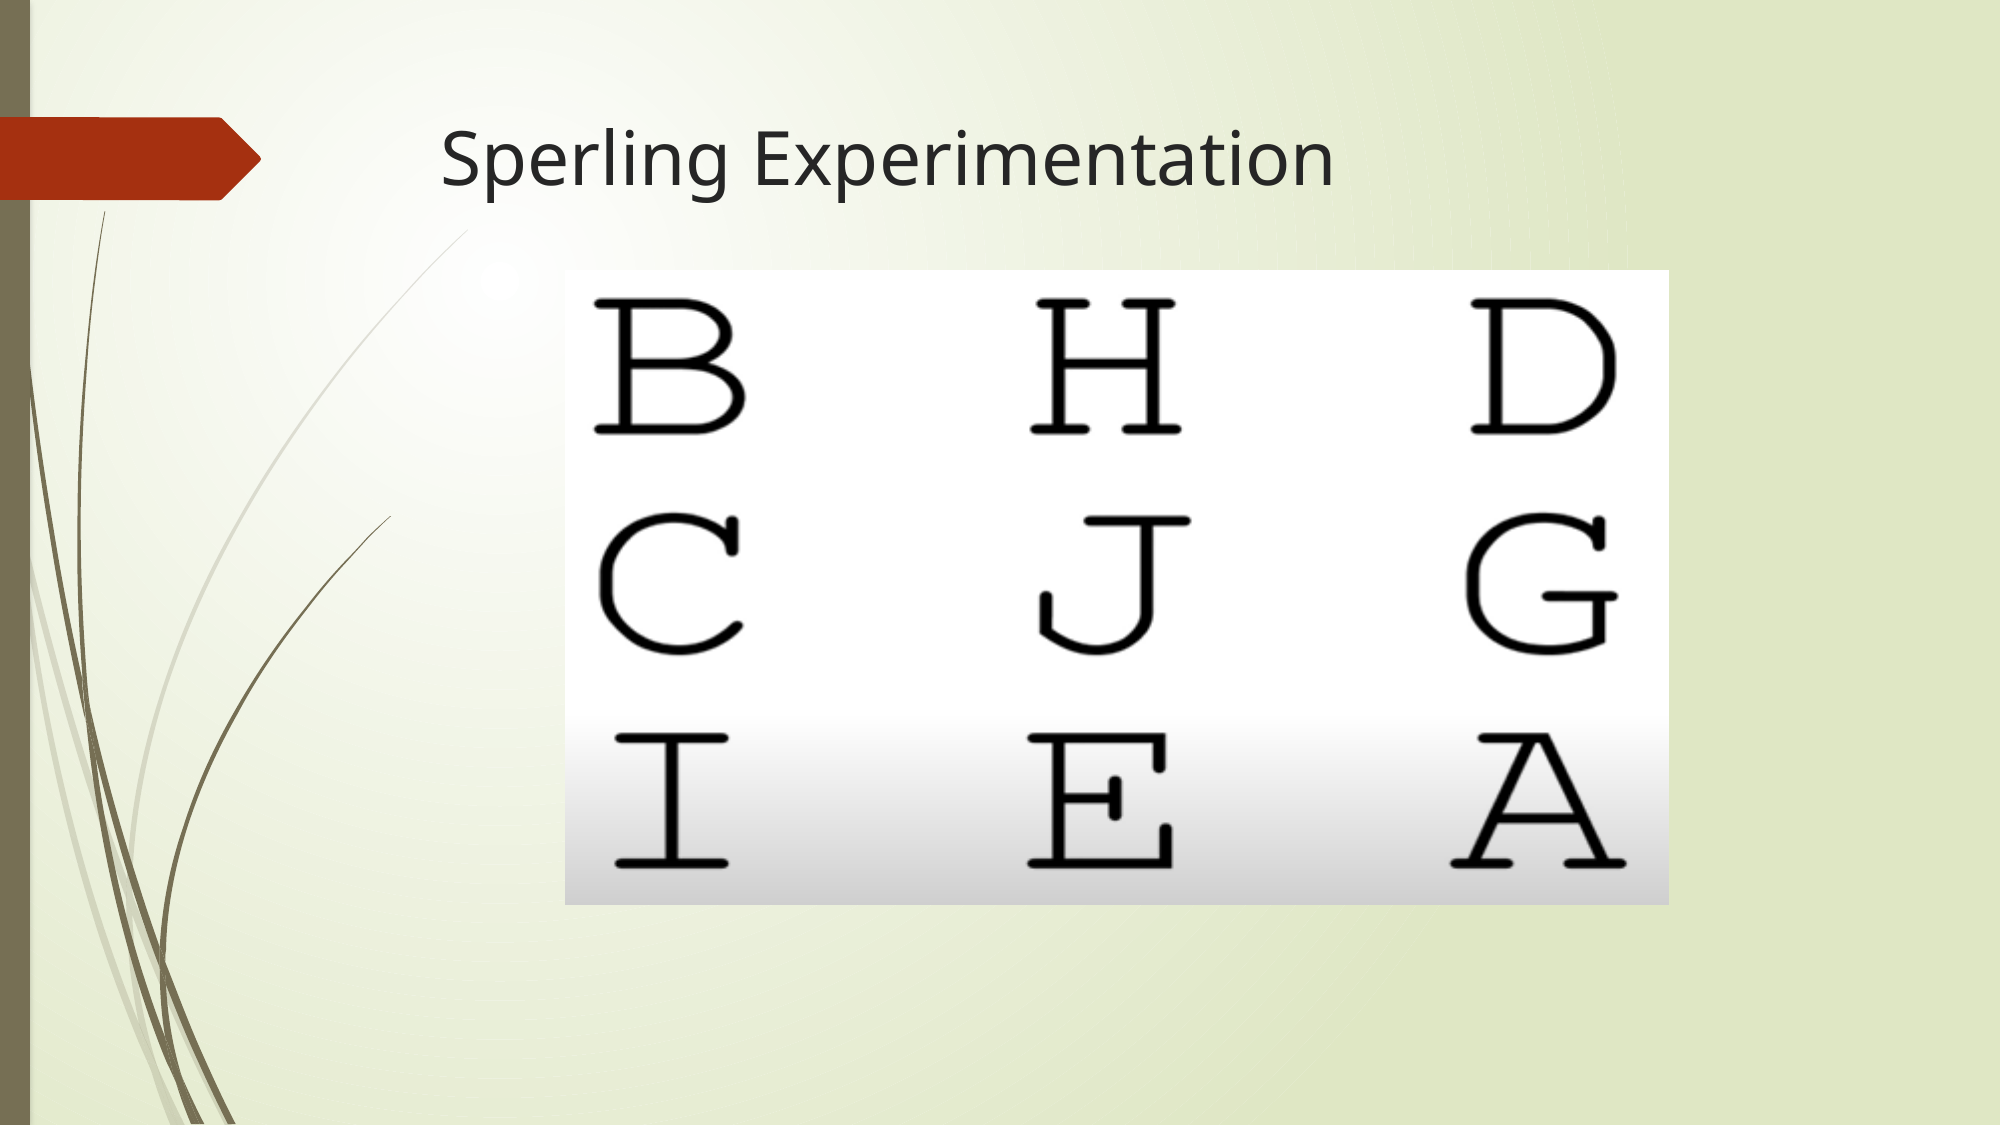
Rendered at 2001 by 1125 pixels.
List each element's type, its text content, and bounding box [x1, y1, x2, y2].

title Sperling Experimentation [425, 102, 1888, 313]
picture [565, 270, 1669, 906]
